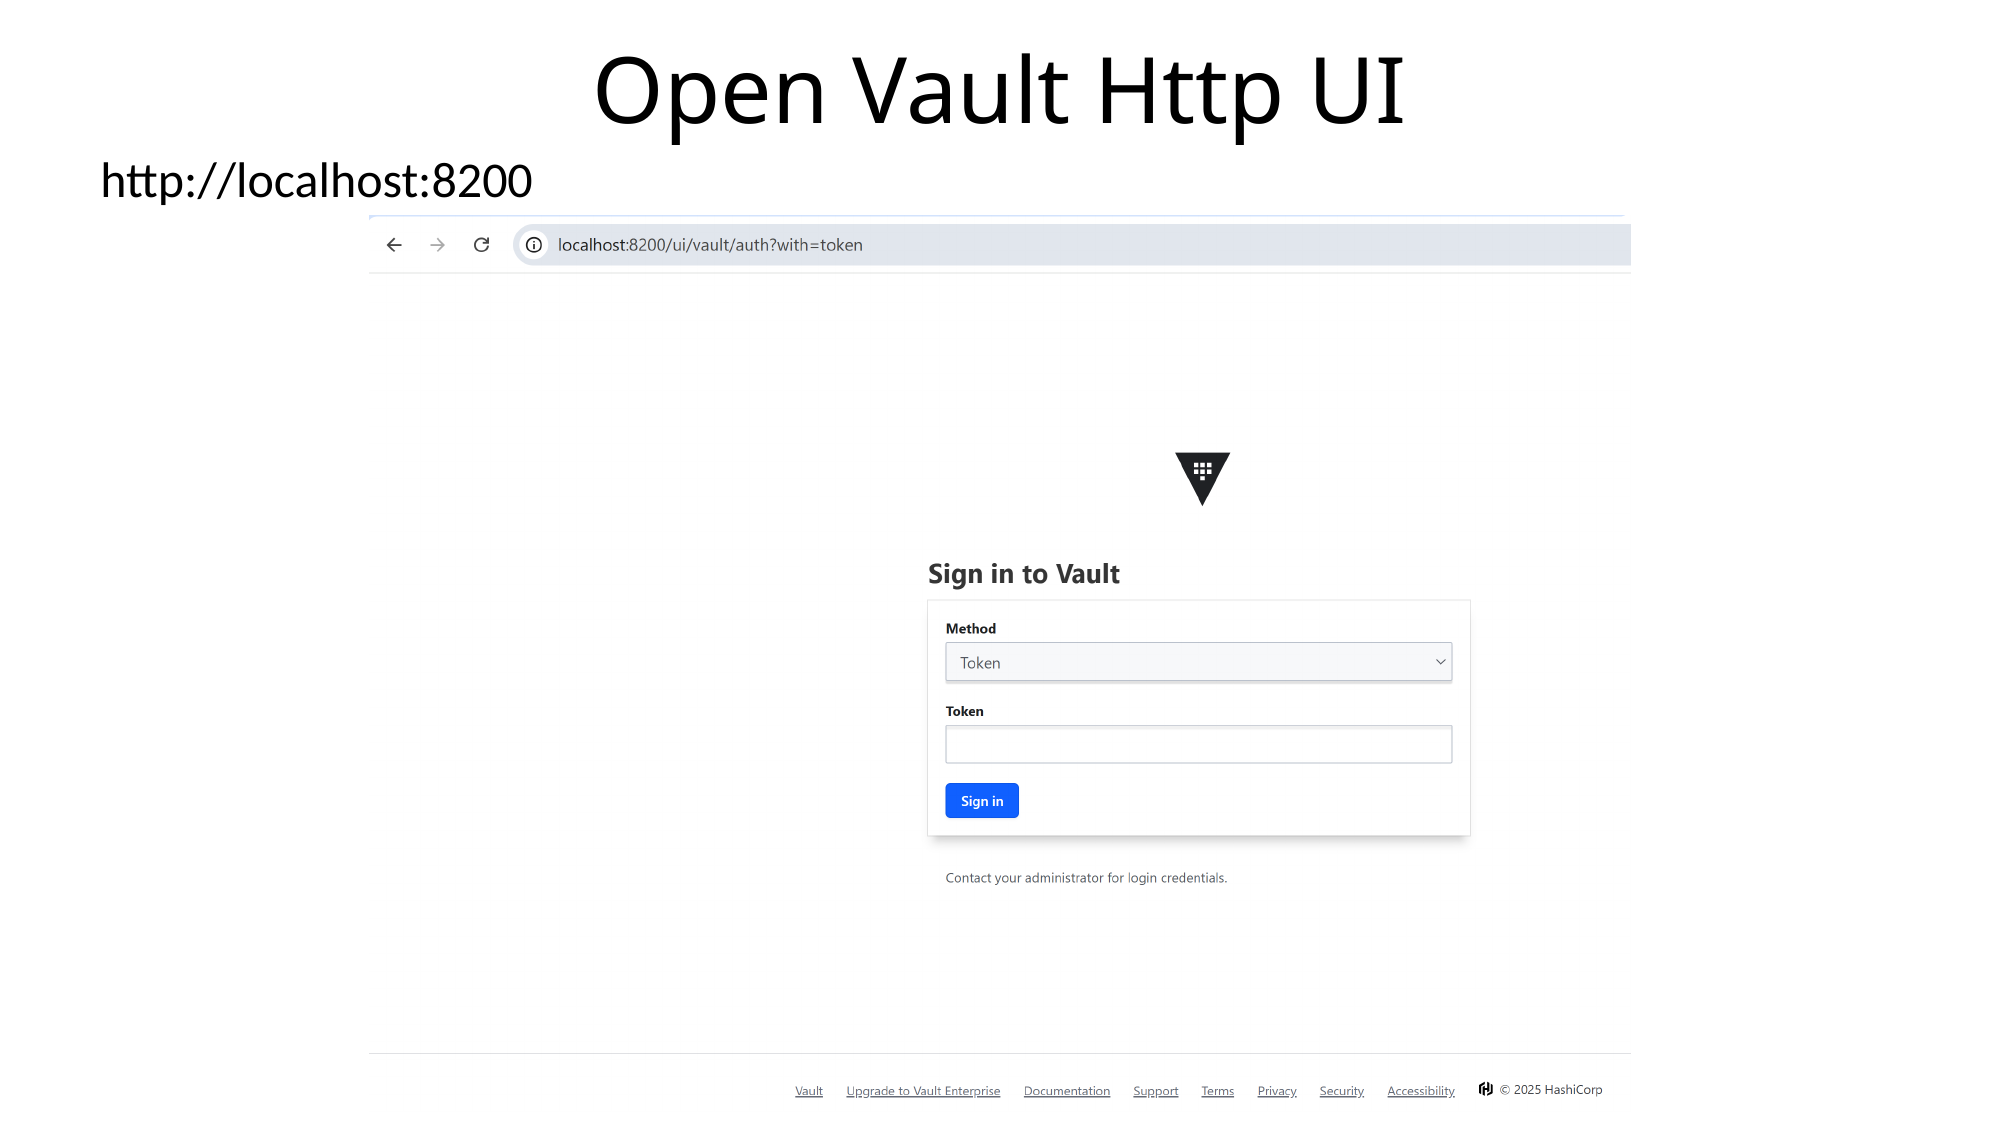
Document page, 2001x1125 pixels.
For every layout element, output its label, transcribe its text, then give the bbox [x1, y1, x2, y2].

picture [369, 215, 1631, 1112]
title Open Vault Http UI [137, 0, 1863, 188]
text_box http://localhost:8200 [85, 140, 1086, 215]
